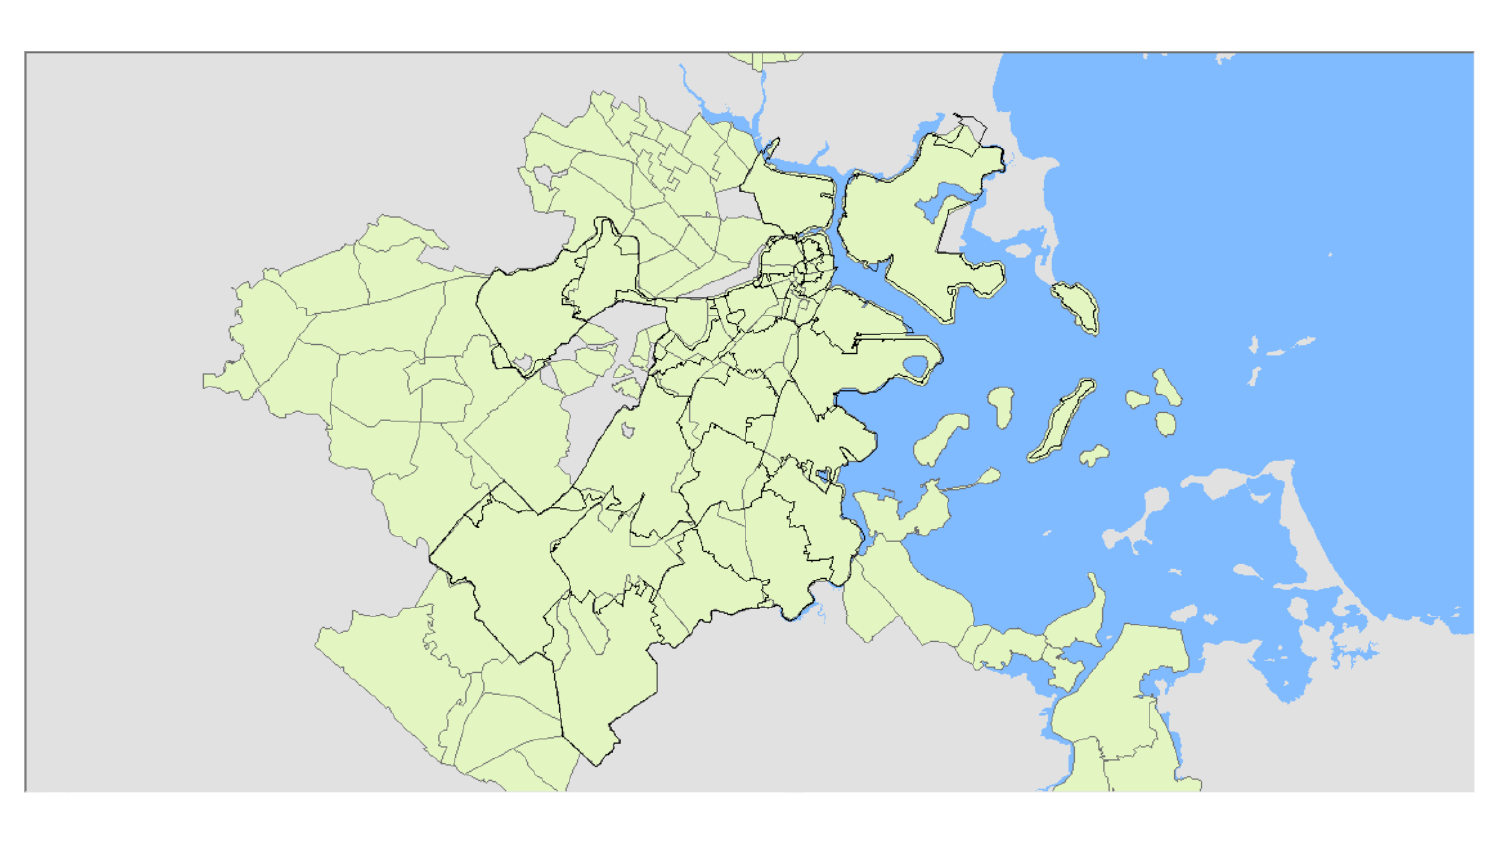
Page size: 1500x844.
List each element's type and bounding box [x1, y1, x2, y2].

picture [24, 50, 1476, 793]
